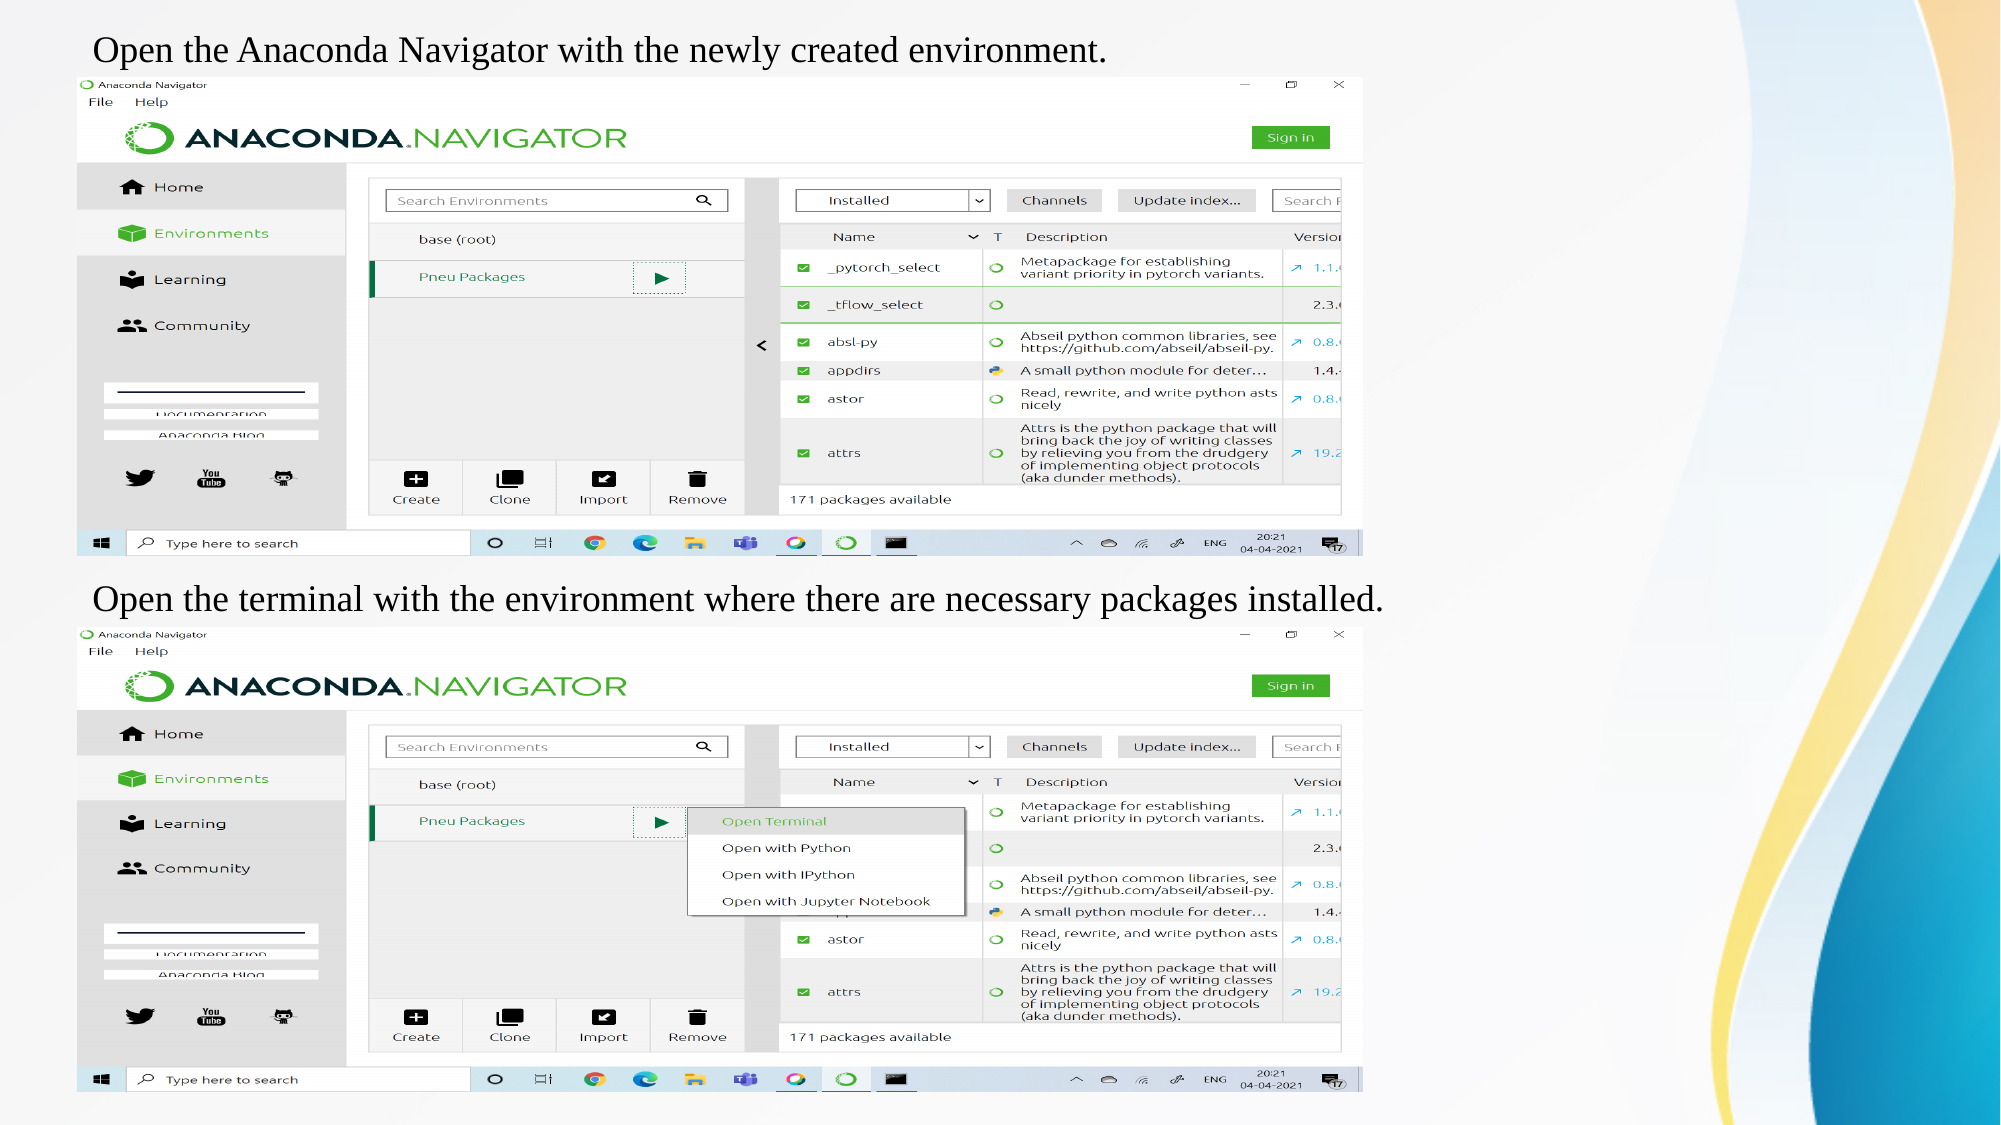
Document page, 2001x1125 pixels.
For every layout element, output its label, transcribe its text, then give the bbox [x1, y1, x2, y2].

text_box Open the terminal with the environment where there are necessary packages installed. [77, 566, 1592, 627]
picture [0, 0, 2001, 1125]
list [77, 77, 1363, 556]
list Open the Anaconda Navigator with the newly created environment. [77, 17, 1548, 123]
